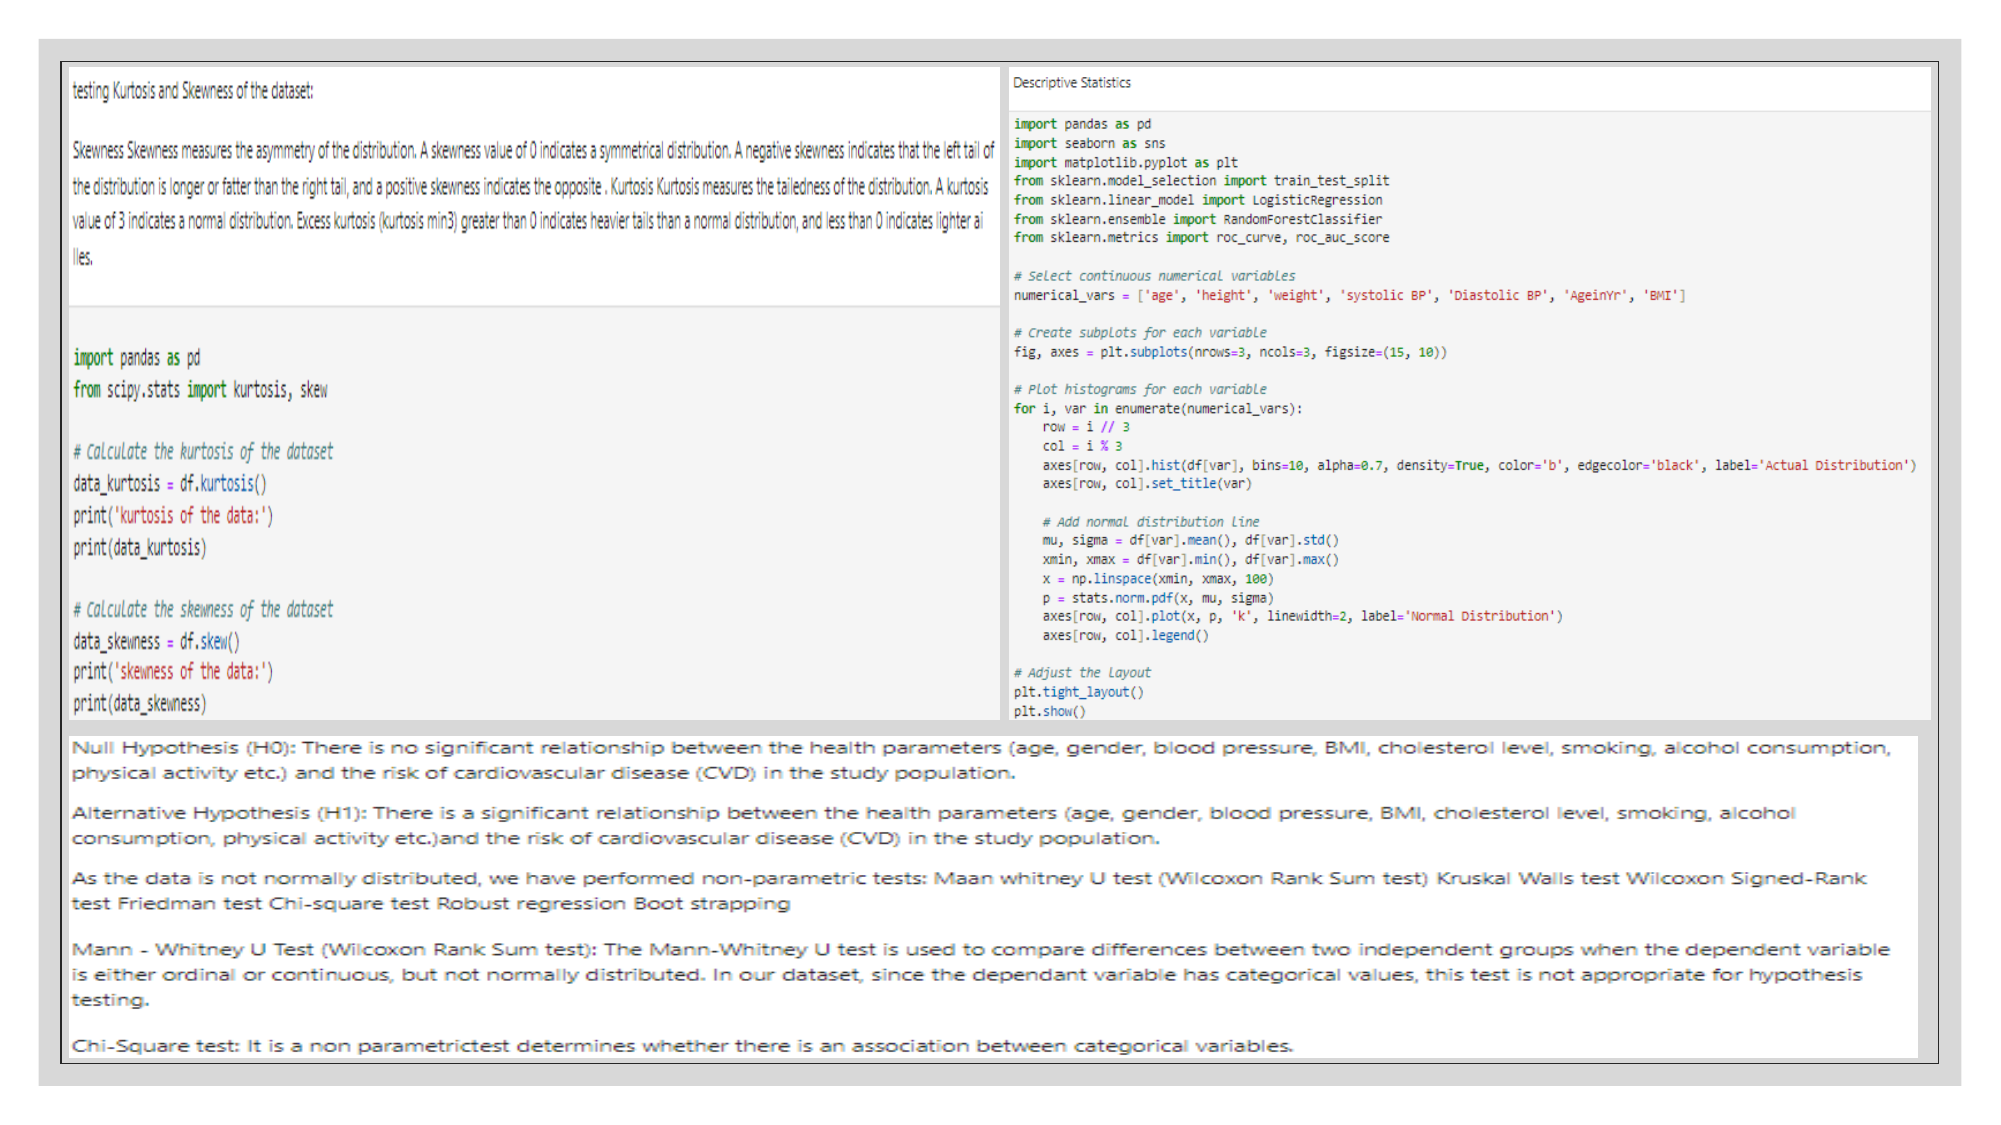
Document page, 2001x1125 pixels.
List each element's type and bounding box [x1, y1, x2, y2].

picture [69, 67, 1000, 720]
list [69, 736, 1918, 1058]
picture [1009, 67, 1931, 720]
